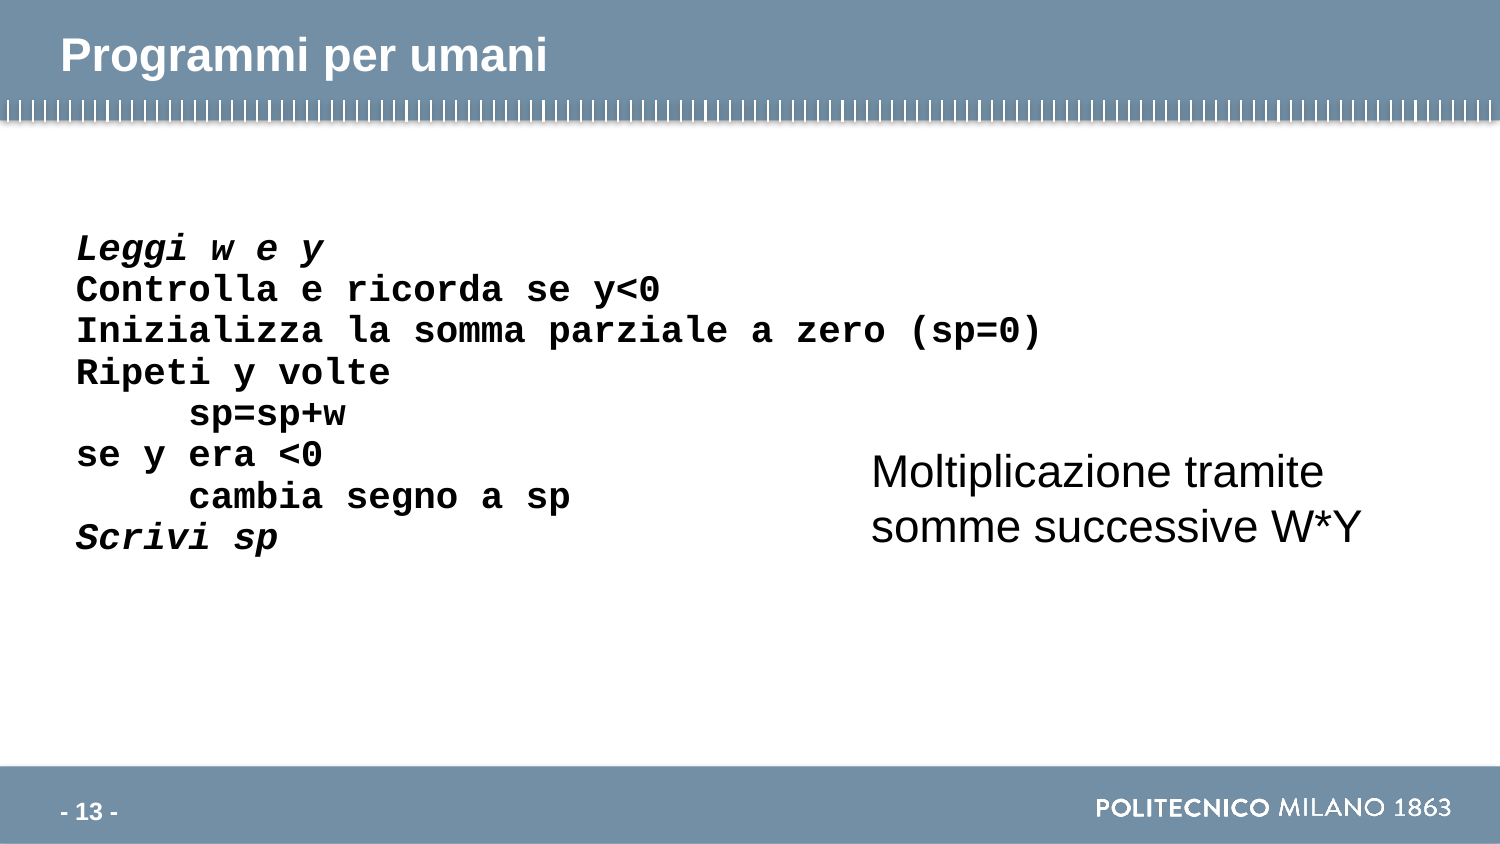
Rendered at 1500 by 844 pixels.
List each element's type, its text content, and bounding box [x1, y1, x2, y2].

slide_number - 13 - [45, 788, 170, 825]
title Programmi per umani [45, 17, 1456, 90]
list Moltiplicazione tramite somme successive W*Y [856, 433, 1388, 576]
text_box Leggi w e y Controlla e ricorda se y<0 Inizializza la somma parziale a zero (sp=0) Ripeti y volte sp=sp+w se y era <0 cambia segno a sp Scrivi sp [61, 90, 1414, 603]
picture [1091, 789, 1456, 825]
